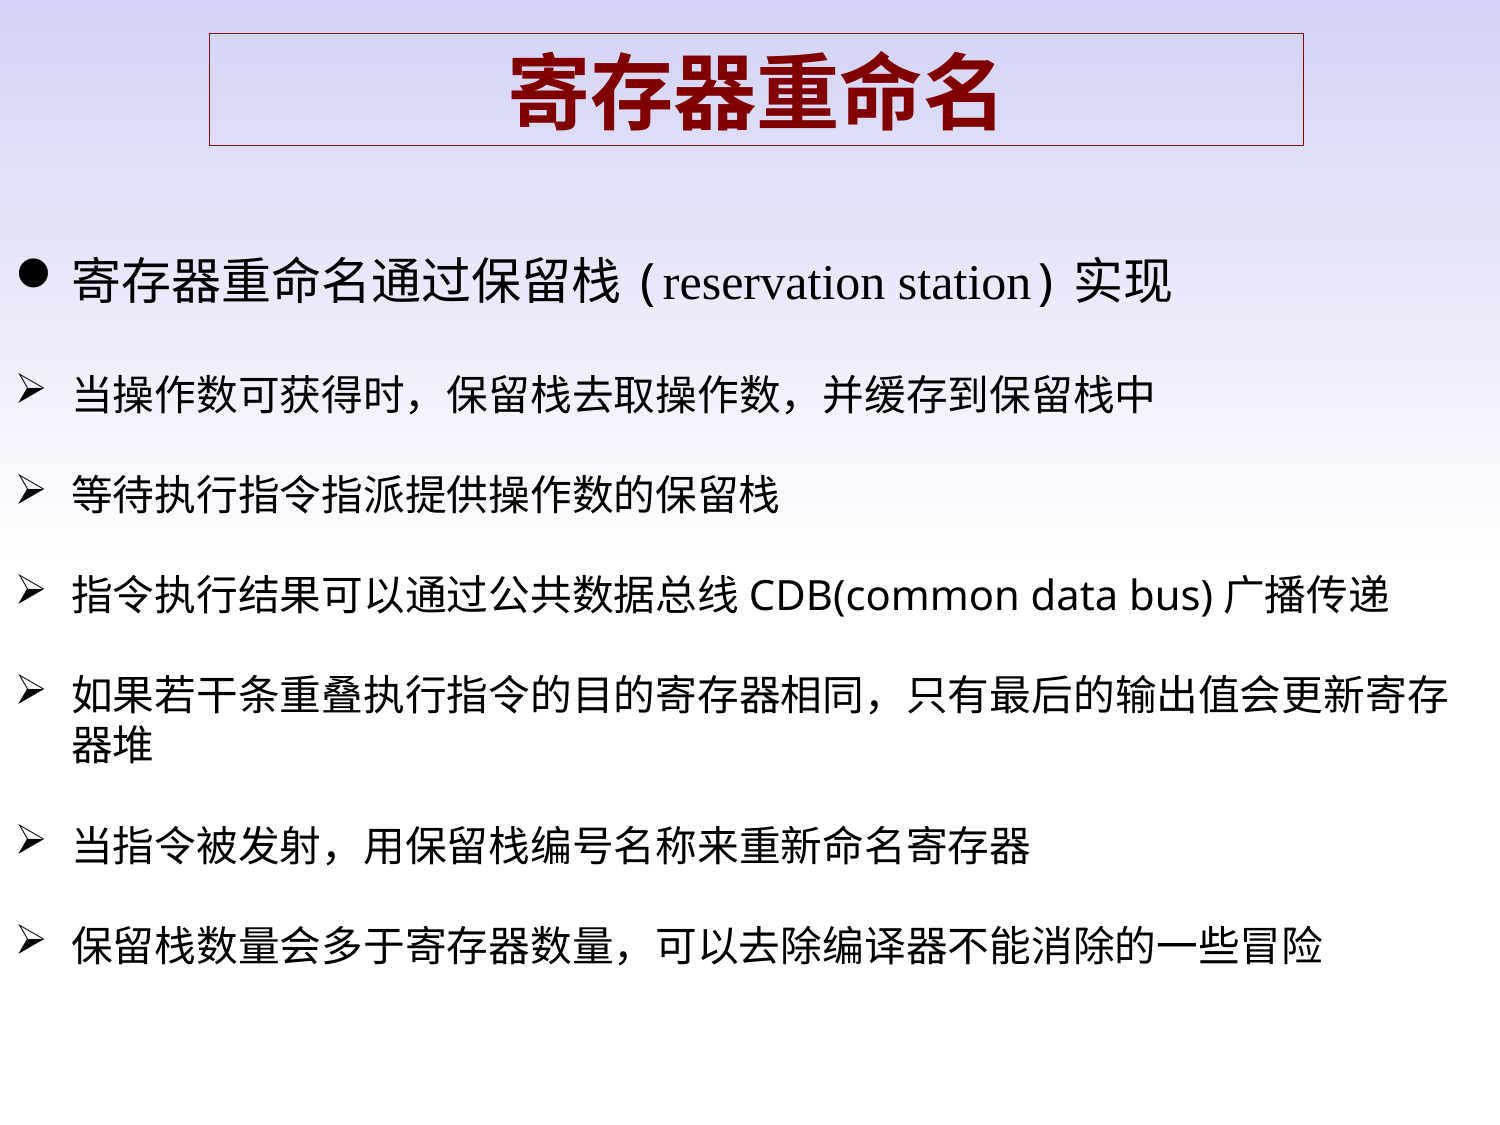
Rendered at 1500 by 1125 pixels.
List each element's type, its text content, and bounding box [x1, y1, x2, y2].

text_box 寄存器重命名 [209, 33, 1304, 146]
text_box 寄存器重命名通过保留栈(reservation station)实现 当操作数可获得时，保留栈去取操作数，并缓存到保留栈中 等待执行指令指派提供操作数的保留栈 指令执行结果可以通过公共数据总线CDB(common data bus)广播传递 如果若干条重叠执行指令的目的寄存器相同，只有最后的输出值会更新寄存器堆 当指令被发射，用保留栈编号名称来重新命名寄存器 保留栈数量会多于寄存器数量，可以去除编译器不能消除的一些冒险 [0, 241, 1500, 977]
